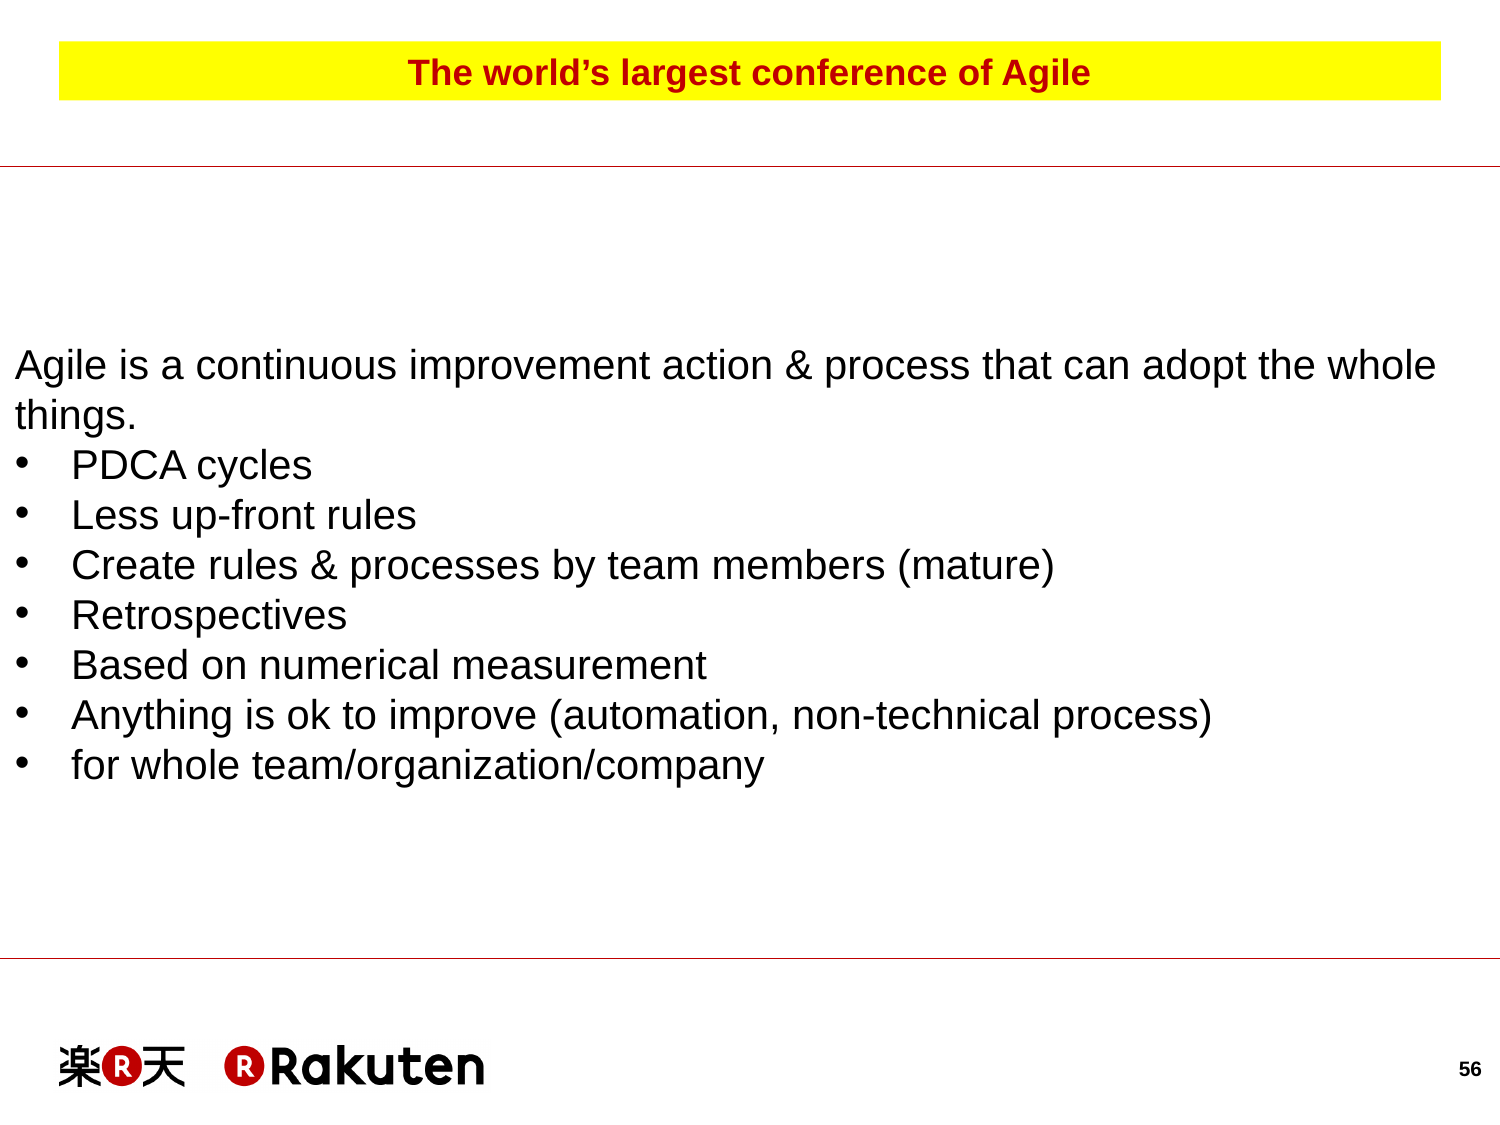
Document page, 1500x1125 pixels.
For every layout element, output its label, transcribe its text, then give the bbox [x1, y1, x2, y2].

title The world’s largest conference of Agile [59, 41, 1441, 101]
picture [53, 1039, 491, 1093]
text_box Agile is a continuous improvement action & process that can adopt the whole things. PDCA cycles Less up-front rules Create rules & processes by team members (mature) Retrospectives Based on numerical measurement Anything is ok to improve (automation, non-technical process) for whole team/organization/company [0, 166, 1500, 959]
